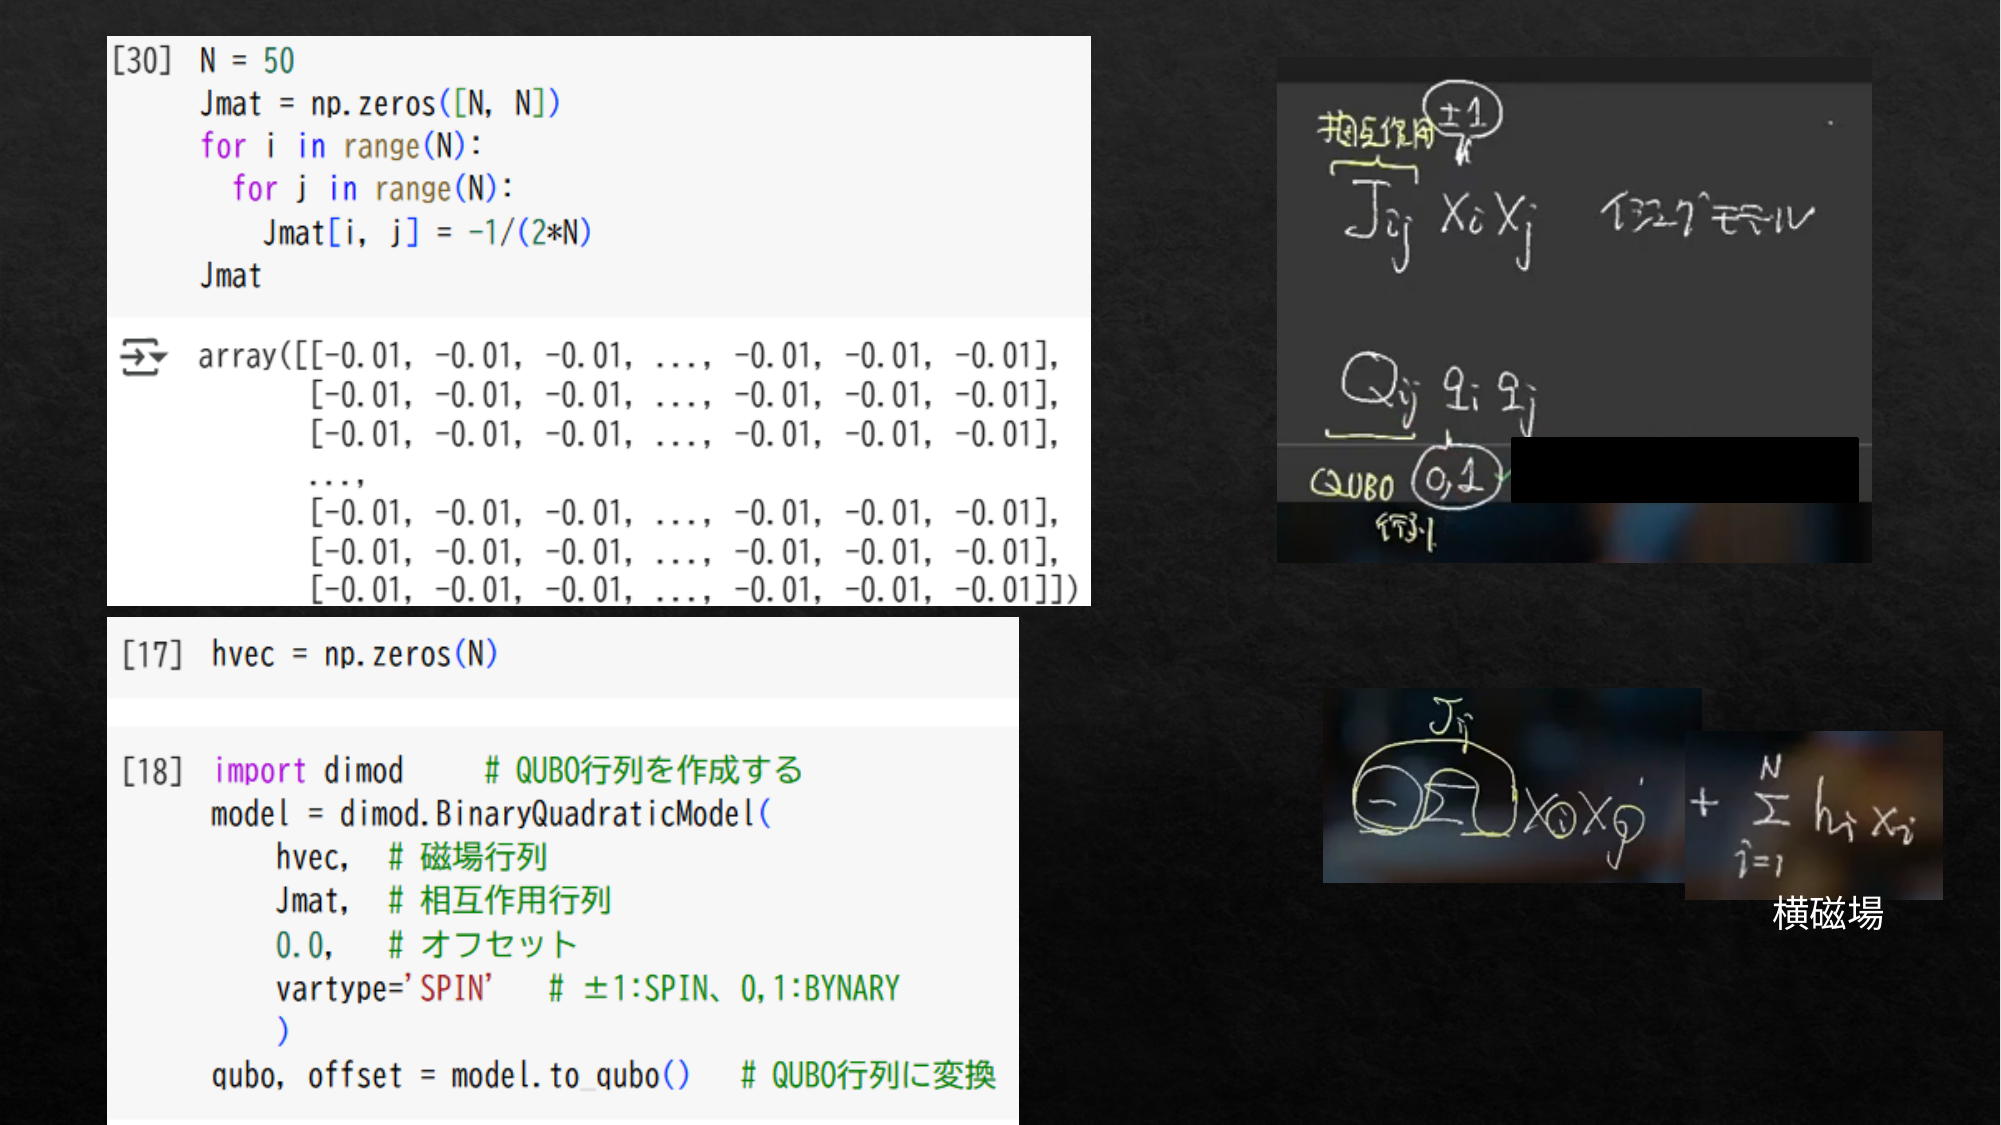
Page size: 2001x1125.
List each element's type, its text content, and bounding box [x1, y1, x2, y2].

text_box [1276, 57, 1872, 563]
picture [1323, 688, 1944, 901]
picture [107, 617, 1019, 1125]
picture [107, 35, 1092, 606]
text_box 横磁場 [1757, 912, 1900, 943]
